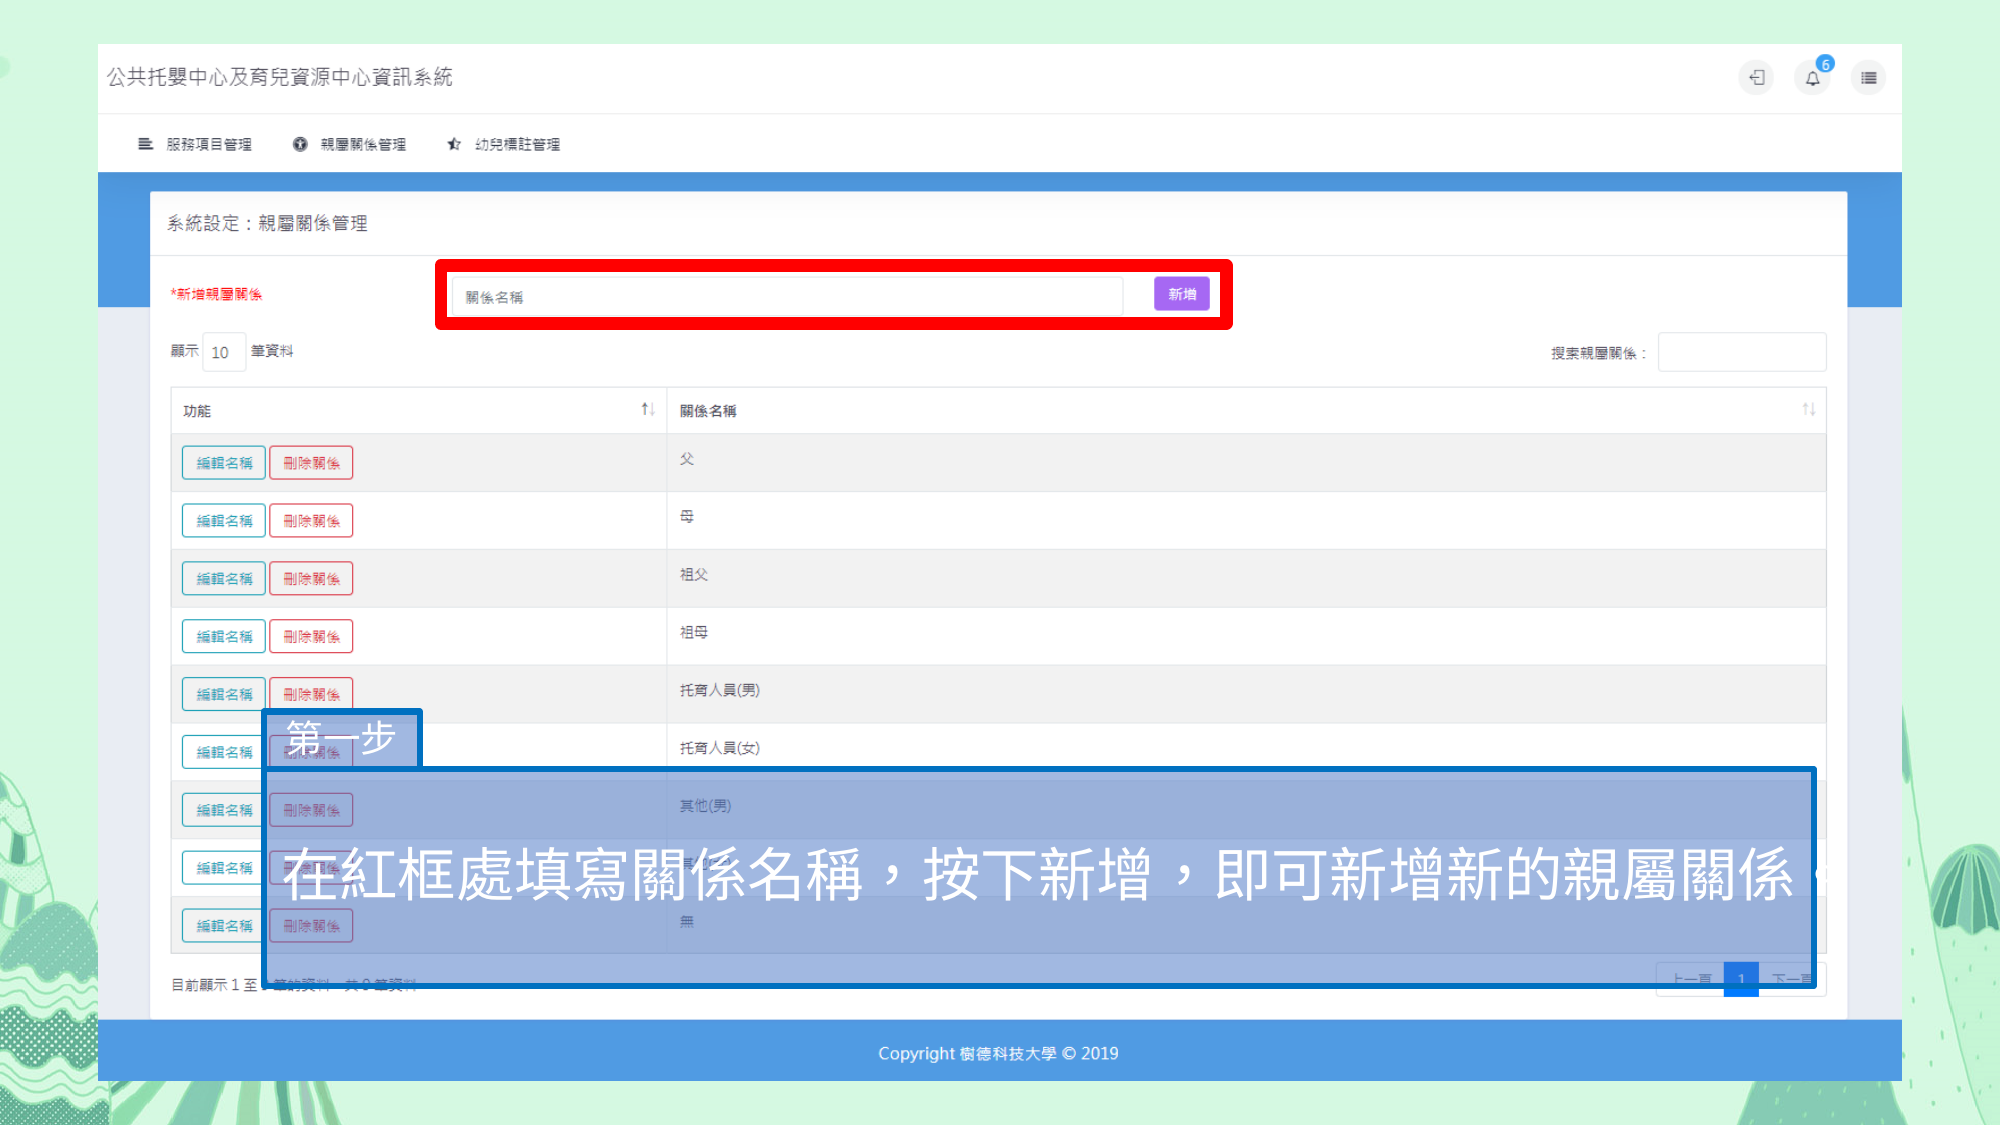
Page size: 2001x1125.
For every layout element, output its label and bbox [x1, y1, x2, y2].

picture [98, 44, 1902, 1081]
text_box [0, 0, 2000, 1125]
text_box [263, 711, 1814, 987]
